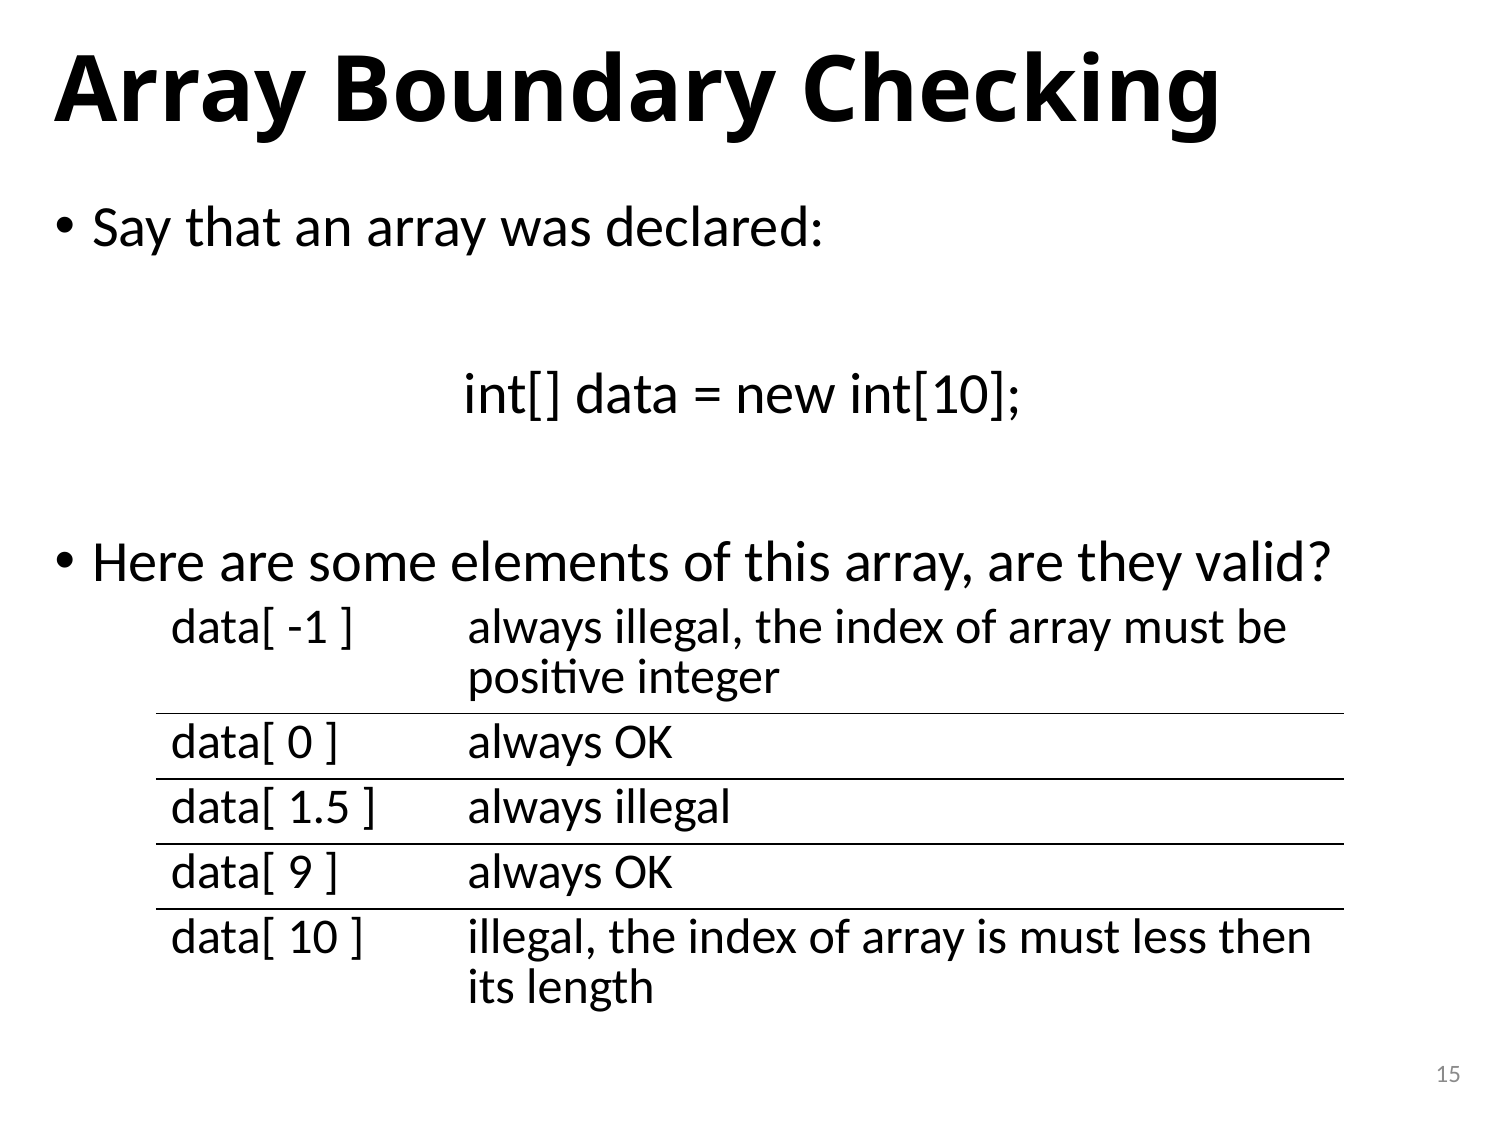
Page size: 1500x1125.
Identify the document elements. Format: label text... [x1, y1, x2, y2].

table_header always illegal, the index of array must be positive integer [452, 598, 1344, 713]
table_cell illegal, the index of array is must less then its length [452, 910, 1344, 1024]
slide_number 15 [1138, 1042, 1477, 1103]
title Array Boundary Checking [39, 22, 1461, 161]
table_cell always OK [452, 845, 1344, 908]
table_cell data[ 1.5 ] [156, 780, 452, 843]
table_cell data[ 9 ] [156, 845, 452, 908]
table_cell always OK [452, 714, 1344, 778]
table_cell data[ 10 ] [156, 910, 452, 1024]
table_header data[ -1 ] [156, 598, 452, 713]
table_cell data[ 0 ] [156, 714, 452, 778]
list Say that an array was declared: int[] data = new int[10]; Here are some elements of this array, are they valid? [39, 188, 1461, 1085]
table_cell always illegal [452, 780, 1344, 843]
